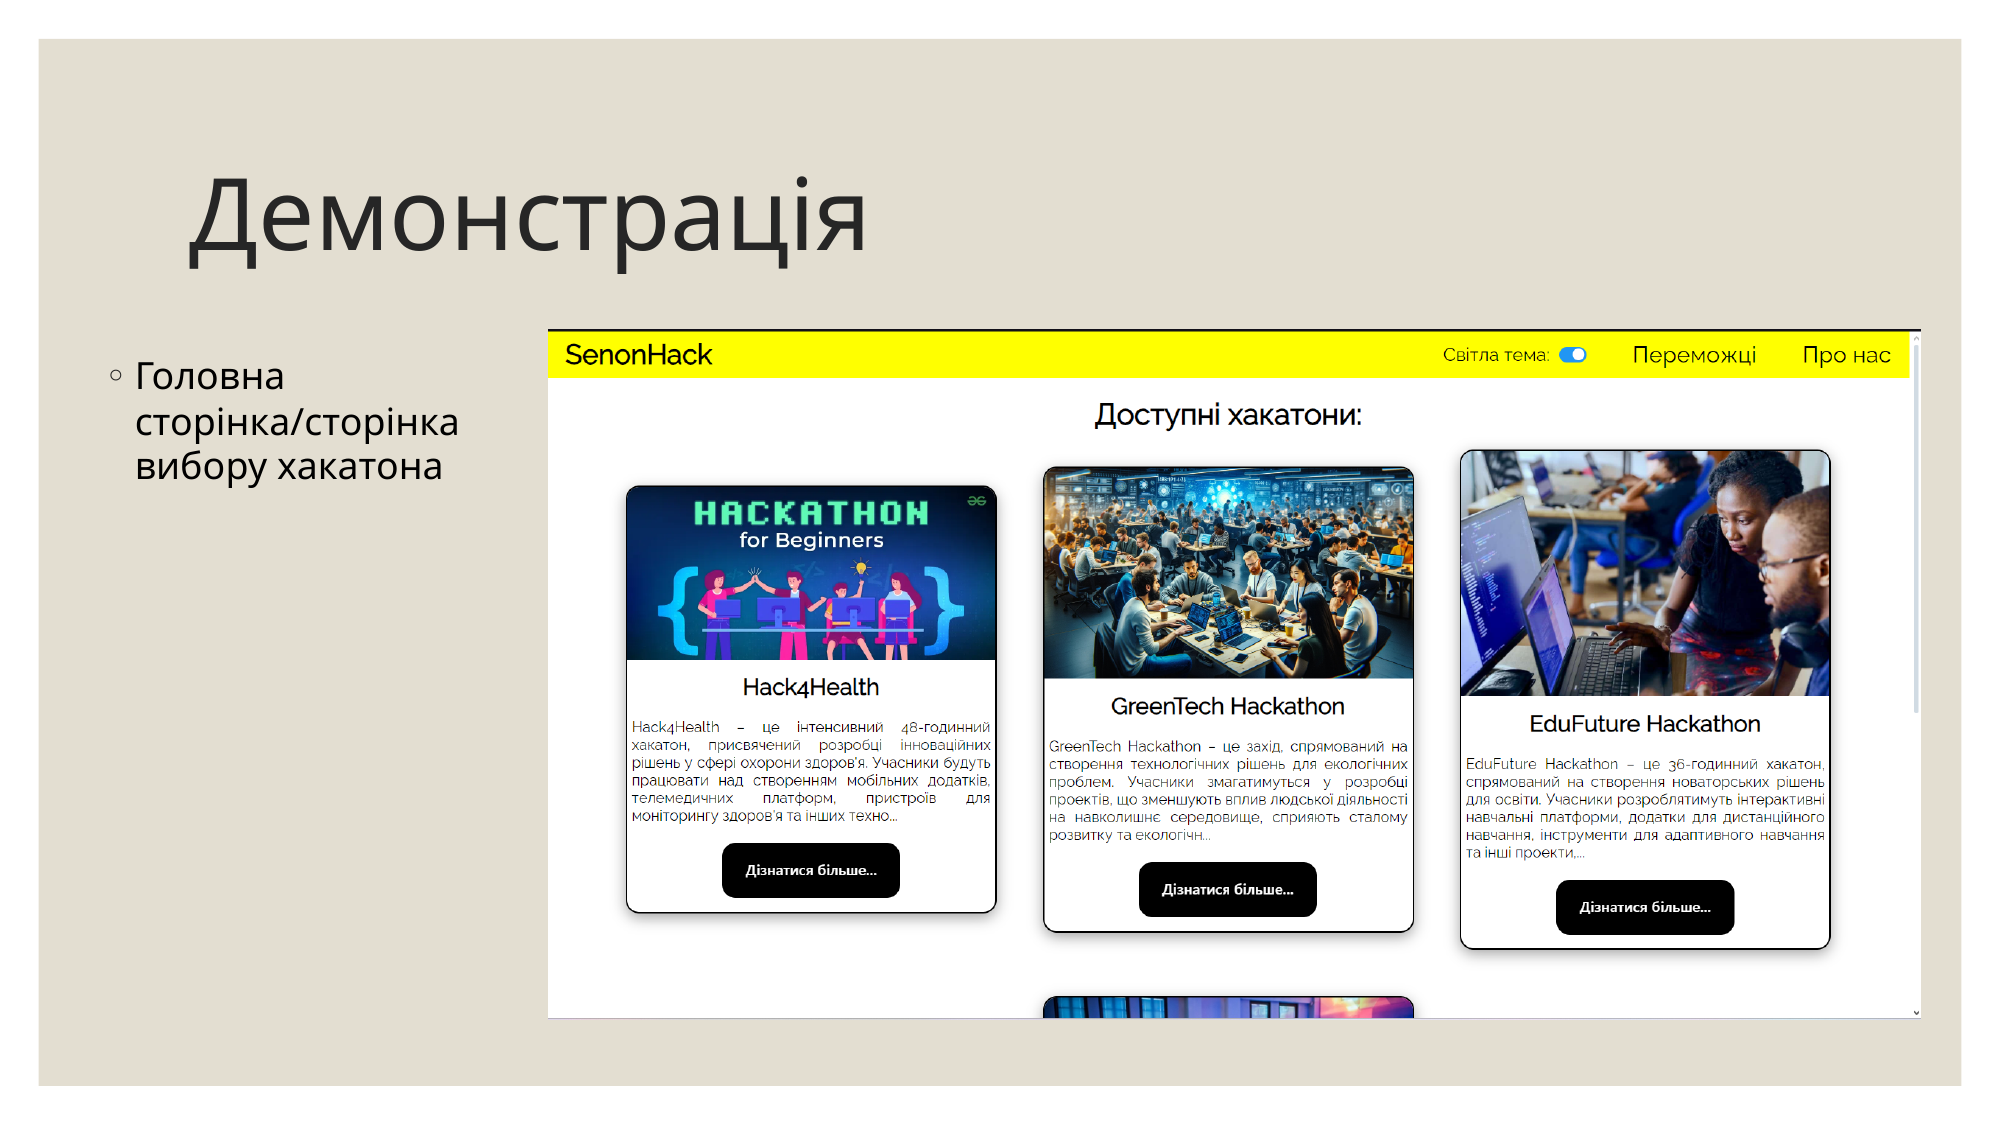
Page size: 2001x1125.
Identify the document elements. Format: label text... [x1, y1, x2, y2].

picture [548, 329, 1921, 1020]
list Головна сторінка/сторінка вибору хакатона [89, 345, 542, 990]
title Демонстрація [174, 105, 1825, 331]
